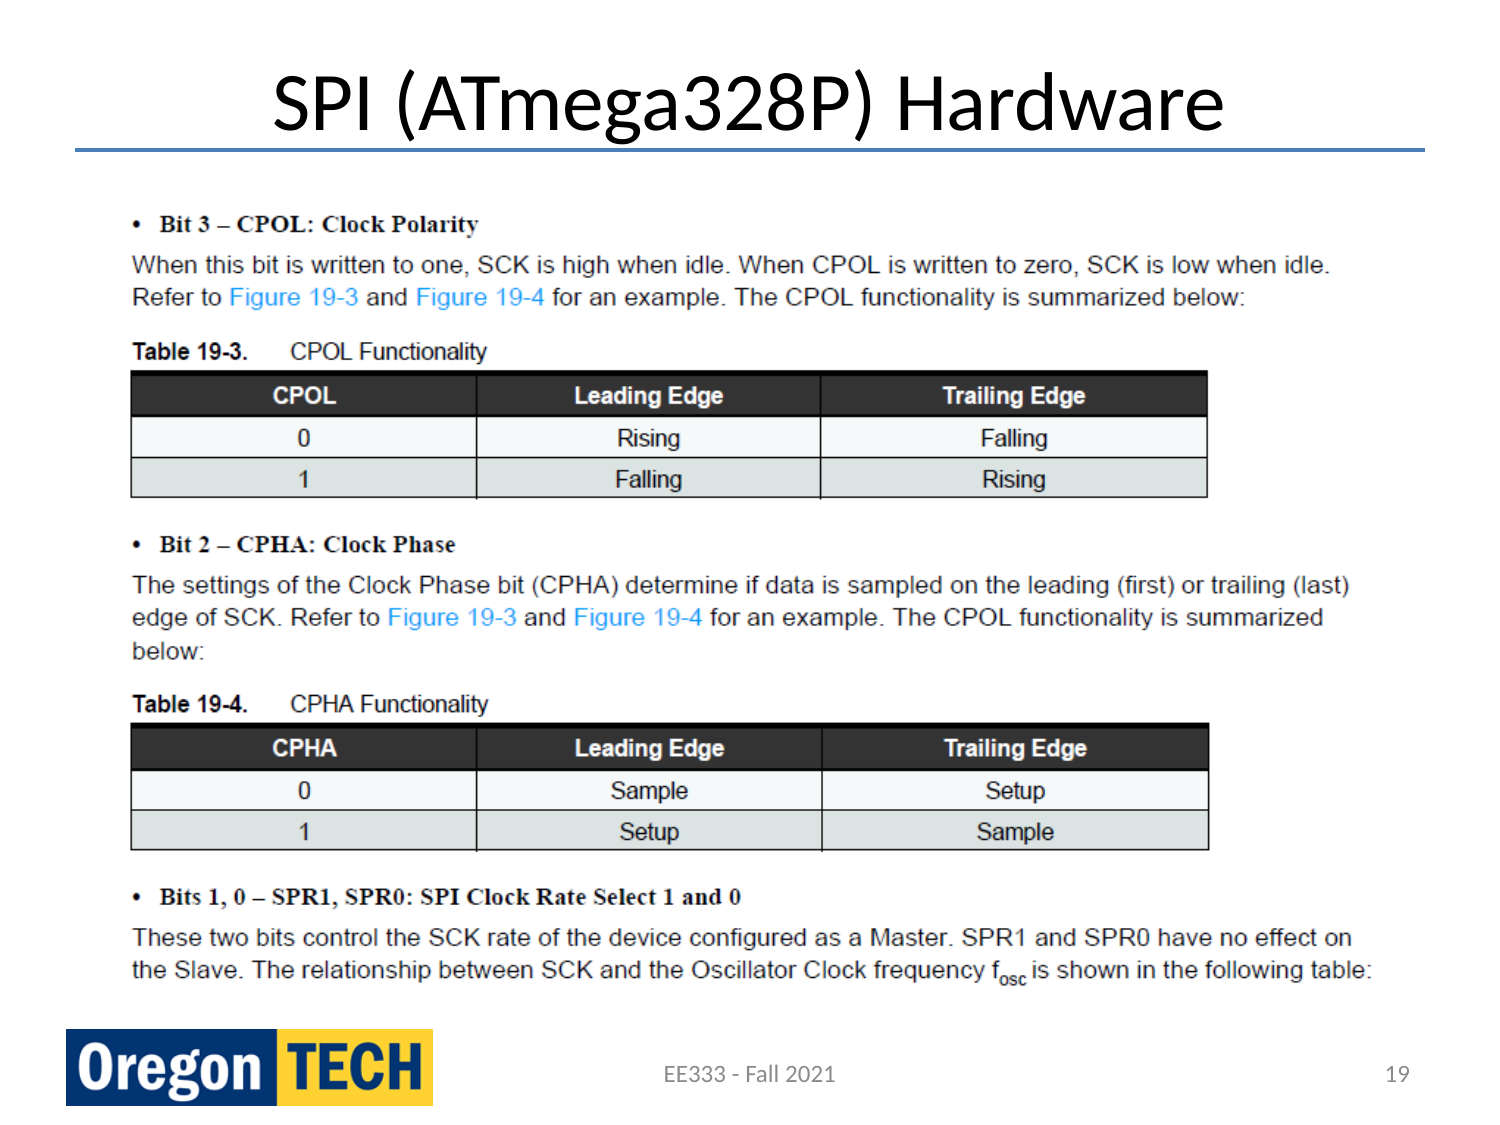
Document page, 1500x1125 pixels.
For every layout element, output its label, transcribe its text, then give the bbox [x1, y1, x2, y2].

title SPI (ATmega328P) Hardware [75, 45, 1425, 150]
slide_number 19 [1074, 1042, 1425, 1103]
picture [115, 199, 1384, 998]
footer EE333 - Fall 2021 [512, 1042, 988, 1103]
picture [66, 1029, 433, 1106]
